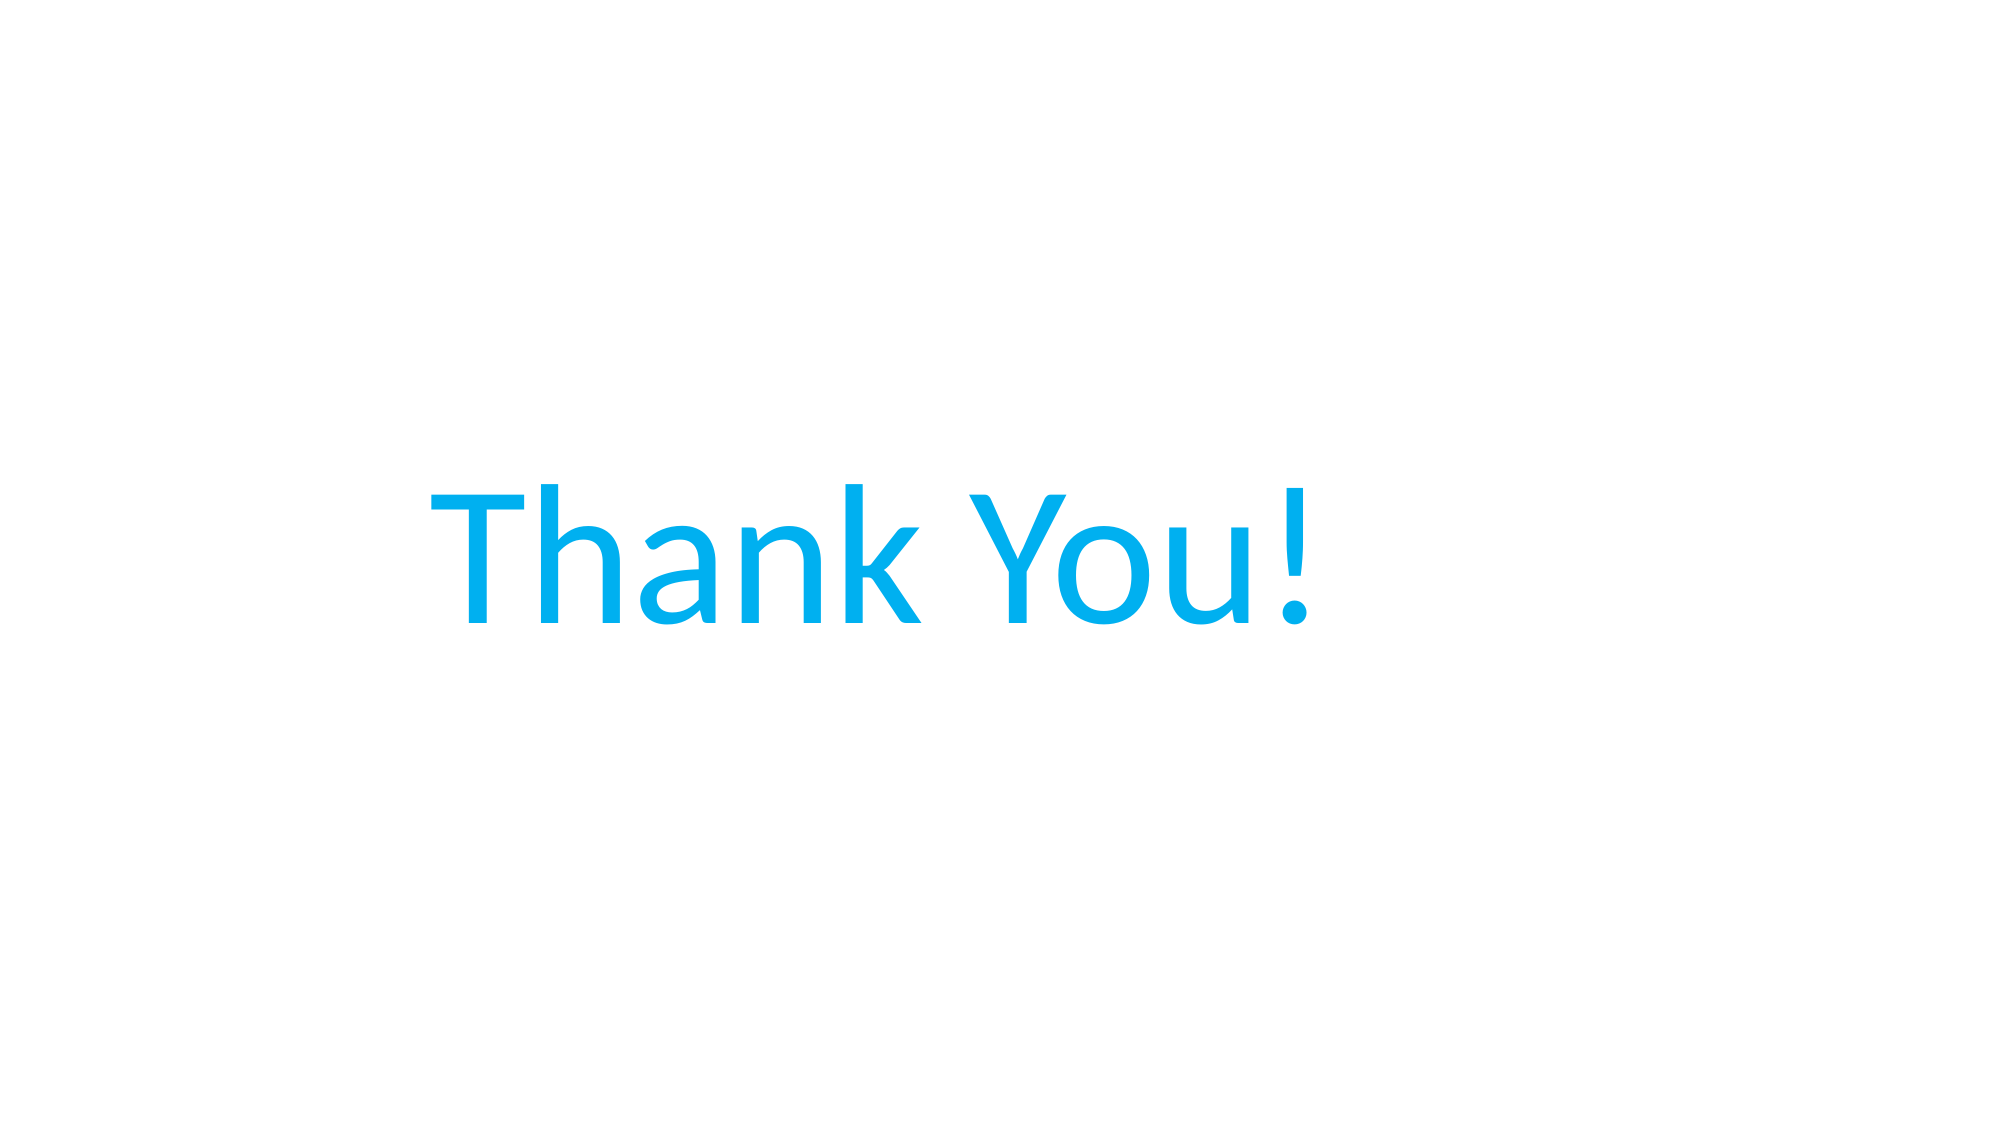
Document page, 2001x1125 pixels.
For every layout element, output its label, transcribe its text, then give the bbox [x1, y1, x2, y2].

title Thank You! [281, 333, 1522, 754]
